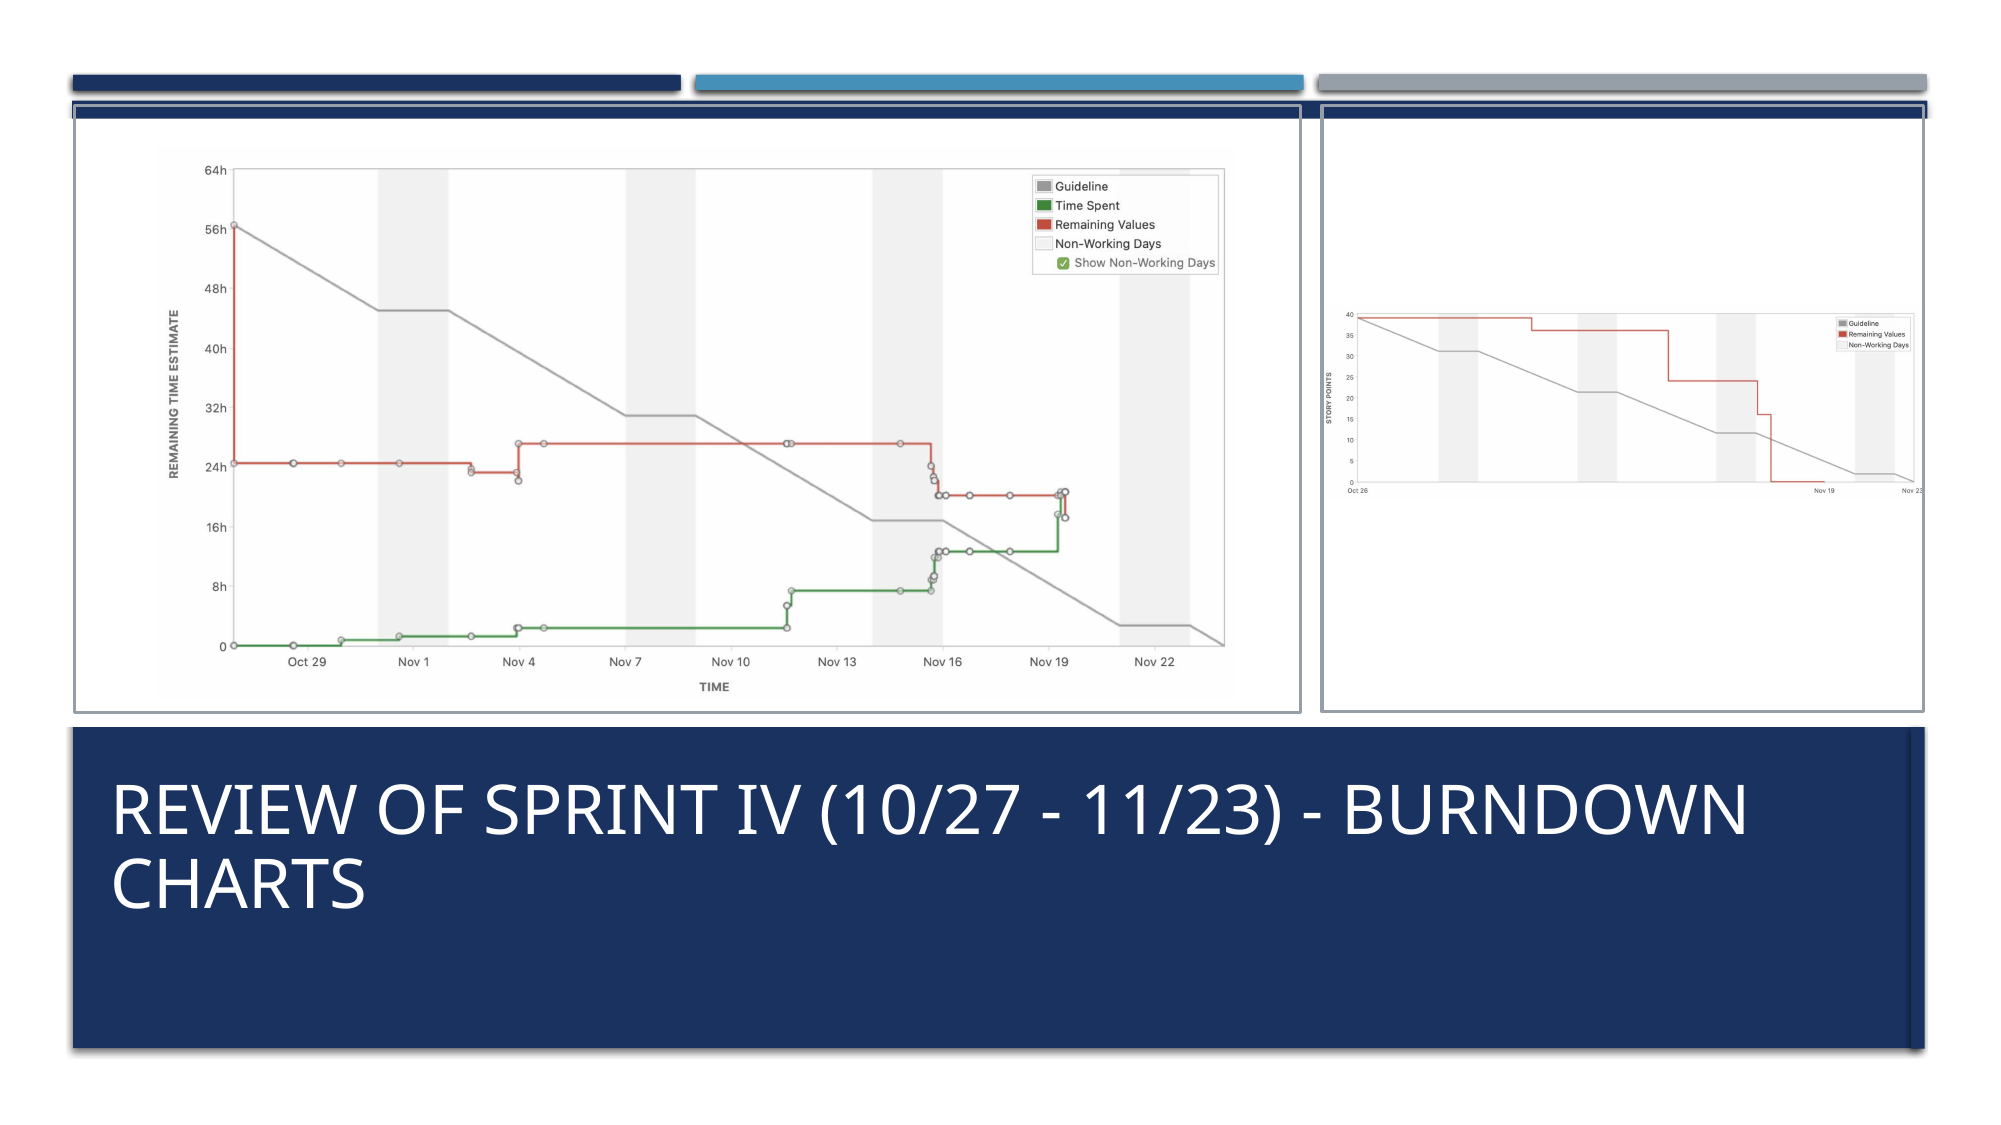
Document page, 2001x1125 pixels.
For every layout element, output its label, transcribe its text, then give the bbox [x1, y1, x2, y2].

text_box [0, 117, 2000, 729]
text_box [1910, 726, 1926, 1050]
picture [1323, 303, 1925, 501]
text_box [695, 74, 1304, 91]
text_box [72, 729, 1905, 1049]
text_box [1320, 507, 1925, 714]
title Review of Sprint IV (10/27 - 11/23) - burndown charts [95, 756, 1899, 932]
text_box [72, 103, 1302, 714]
text_box [72, 74, 682, 92]
picture [156, 145, 1236, 700]
text_box [1318, 73, 1928, 92]
text_box [1320, 103, 1925, 303]
